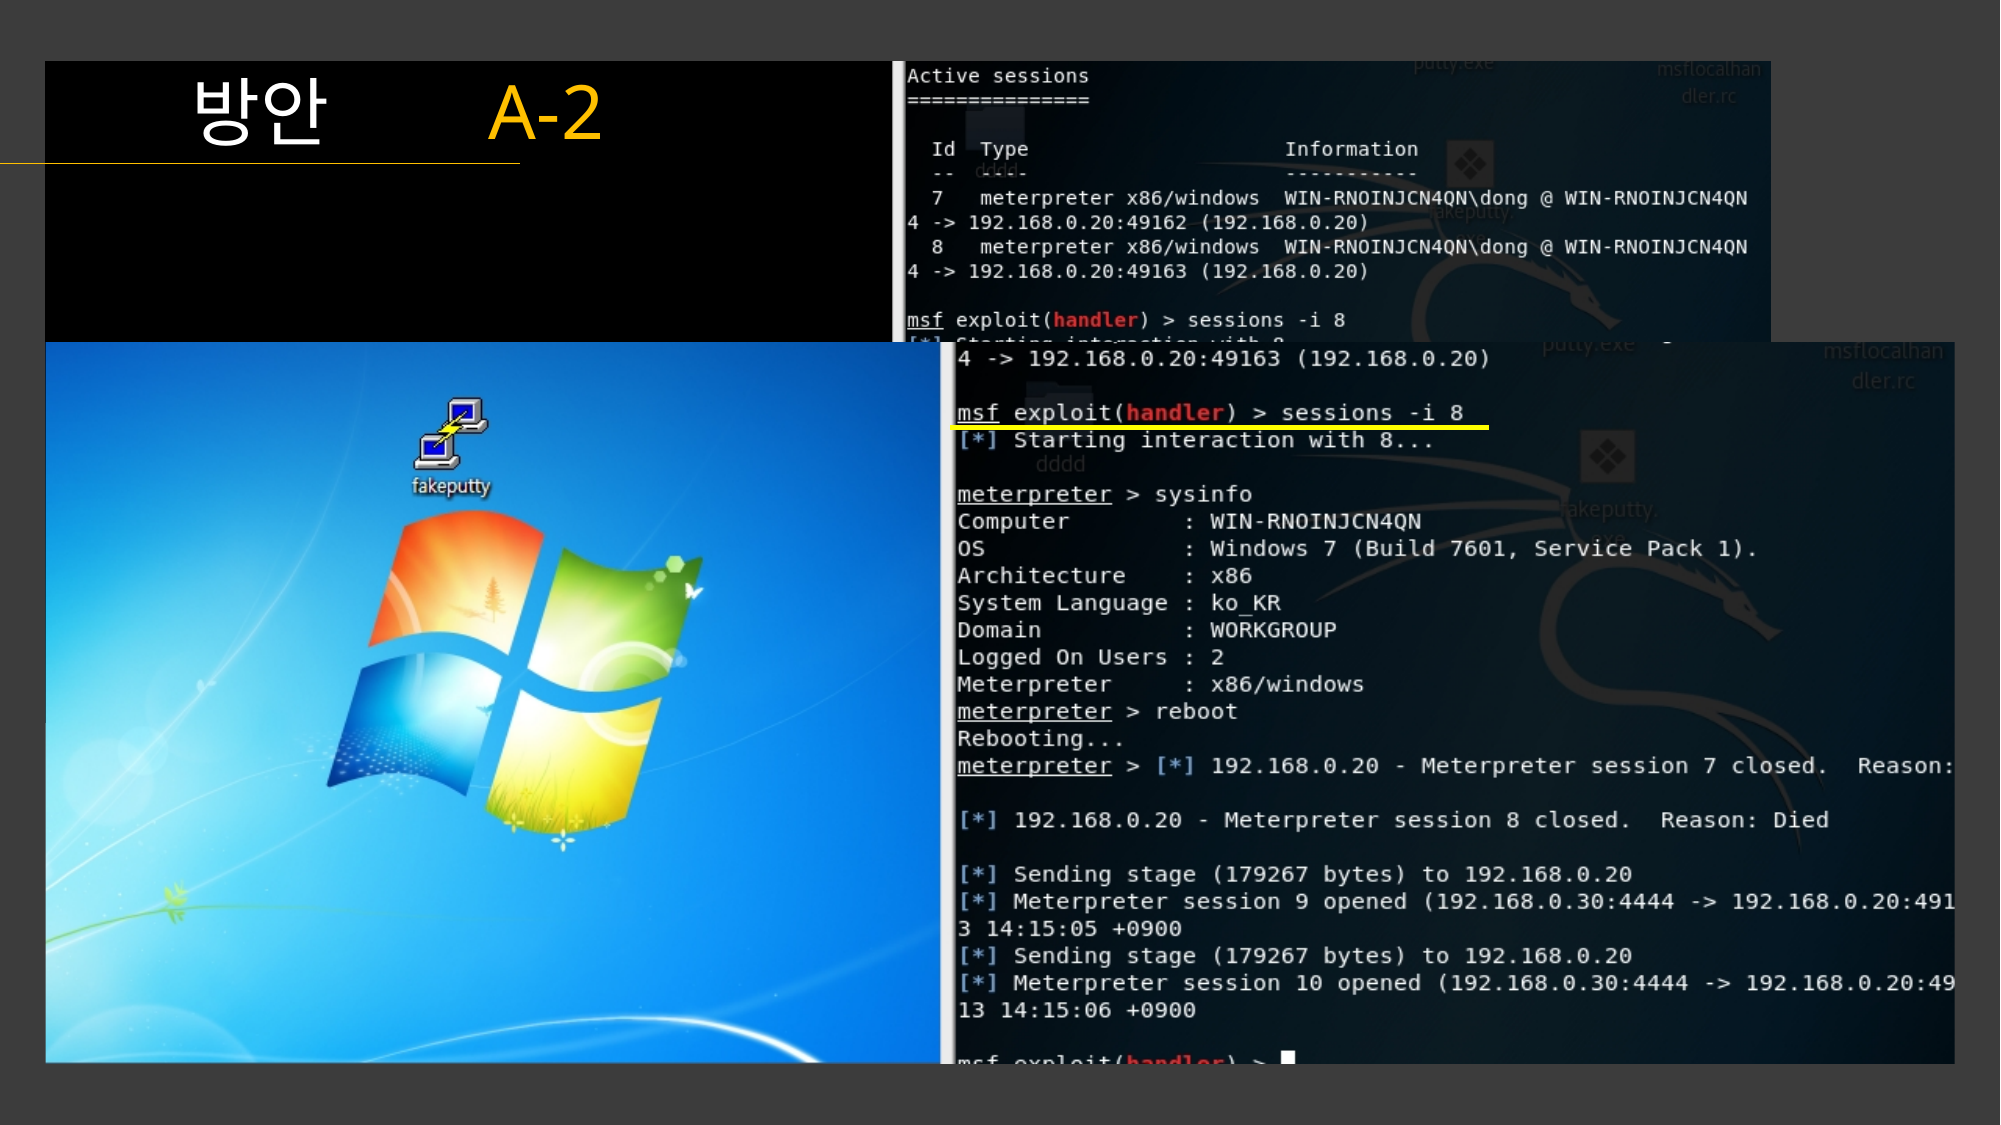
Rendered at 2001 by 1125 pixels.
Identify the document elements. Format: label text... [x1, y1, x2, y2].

text_box 방안 [0, 57, 474, 163]
picture [45, 342, 1955, 1064]
text_box A-2 [474, 57, 643, 61]
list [45, 61, 1771, 342]
